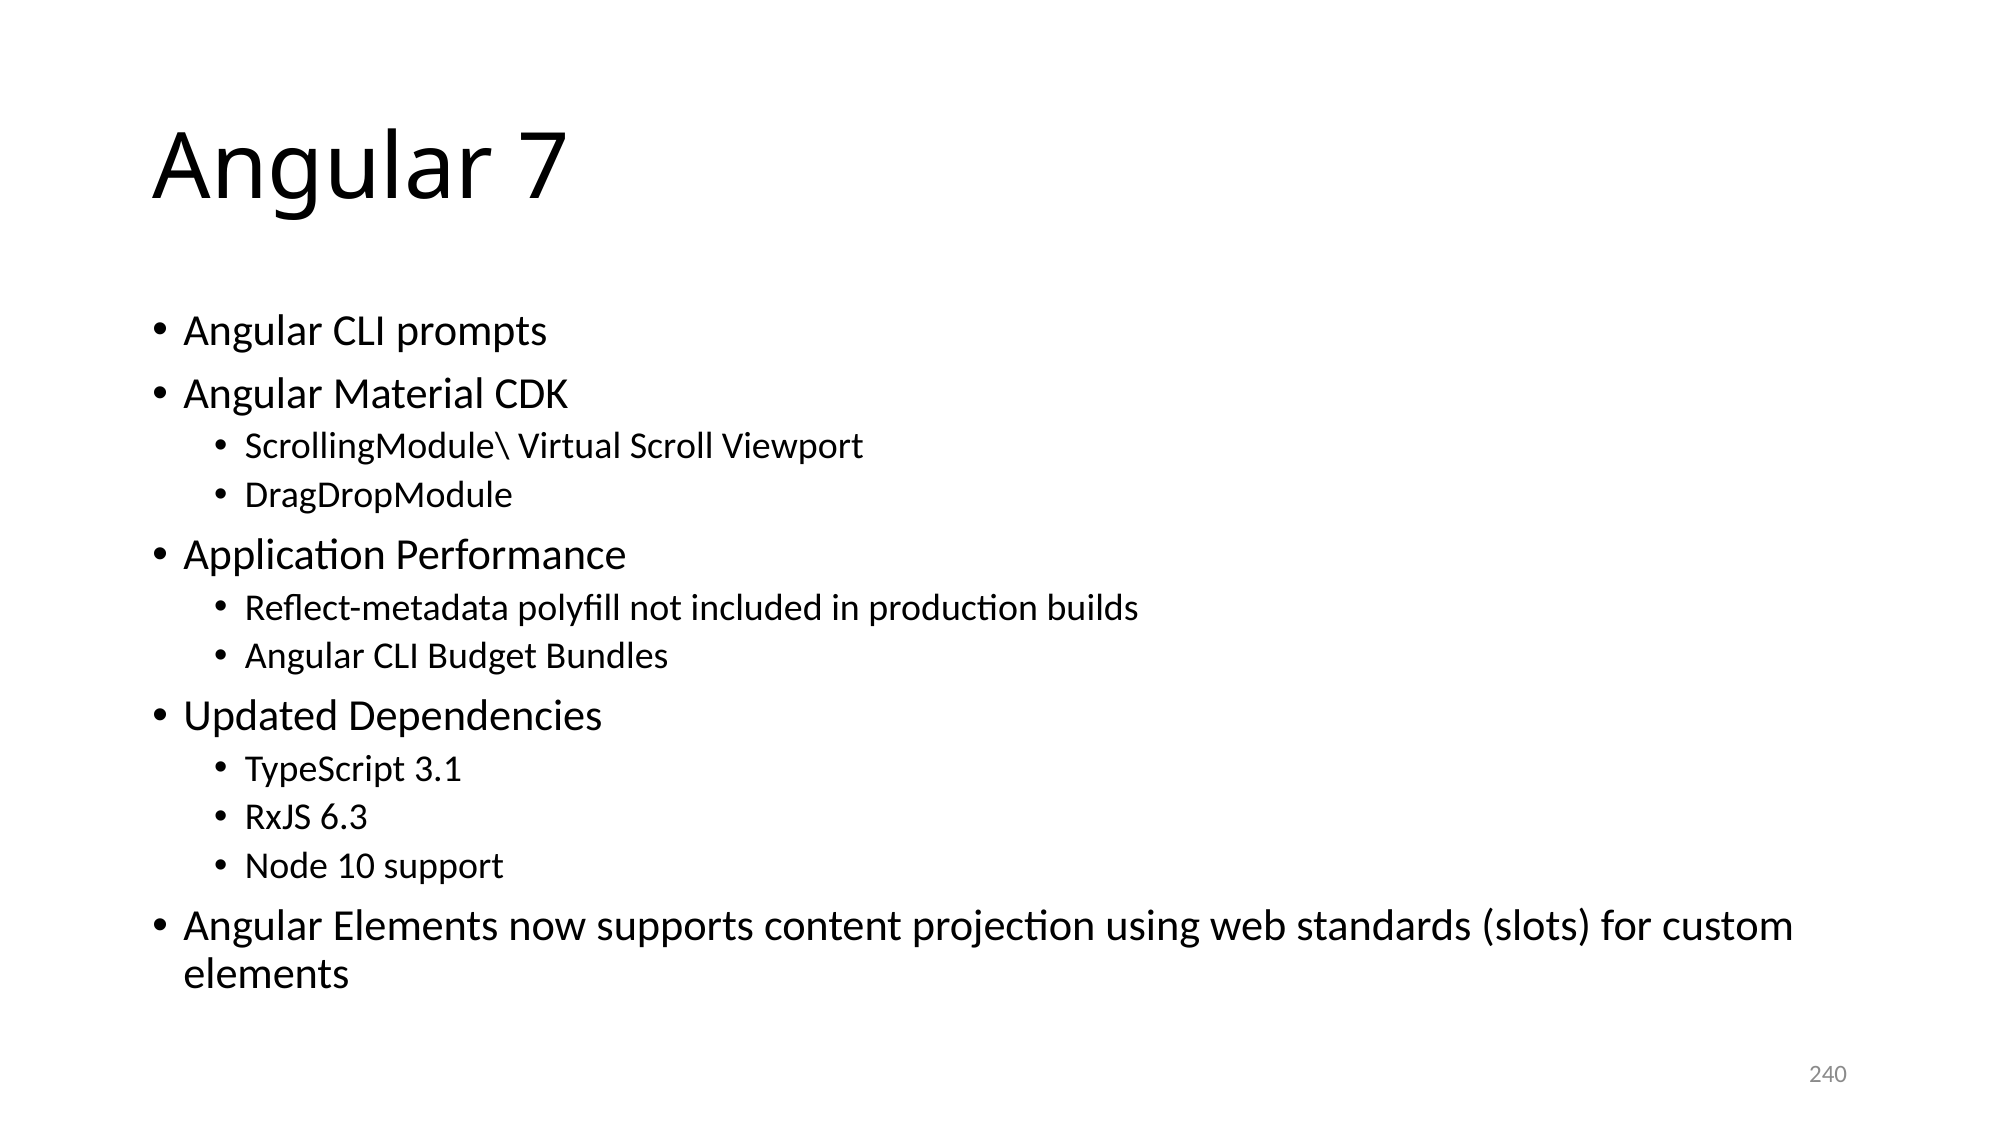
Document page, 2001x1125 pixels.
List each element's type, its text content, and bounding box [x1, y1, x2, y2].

list Angular CLI prompts Angular Material CDK ScrollingModule\ Virtual Scroll Viewport DragDropModule Application Performance Reflect-metadata polyfill not included in production builds Angular CLI Budget Bundles Updated Dependencies TypeScript 3.1 RxJS 6.3 Node 10 support Angular Elements now supports content projection using web standards (slots) for custom elements [137, 299, 1863, 1014]
slide_number 240 [1412, 1042, 1863, 1103]
title Angular 7 [137, 59, 1863, 278]
